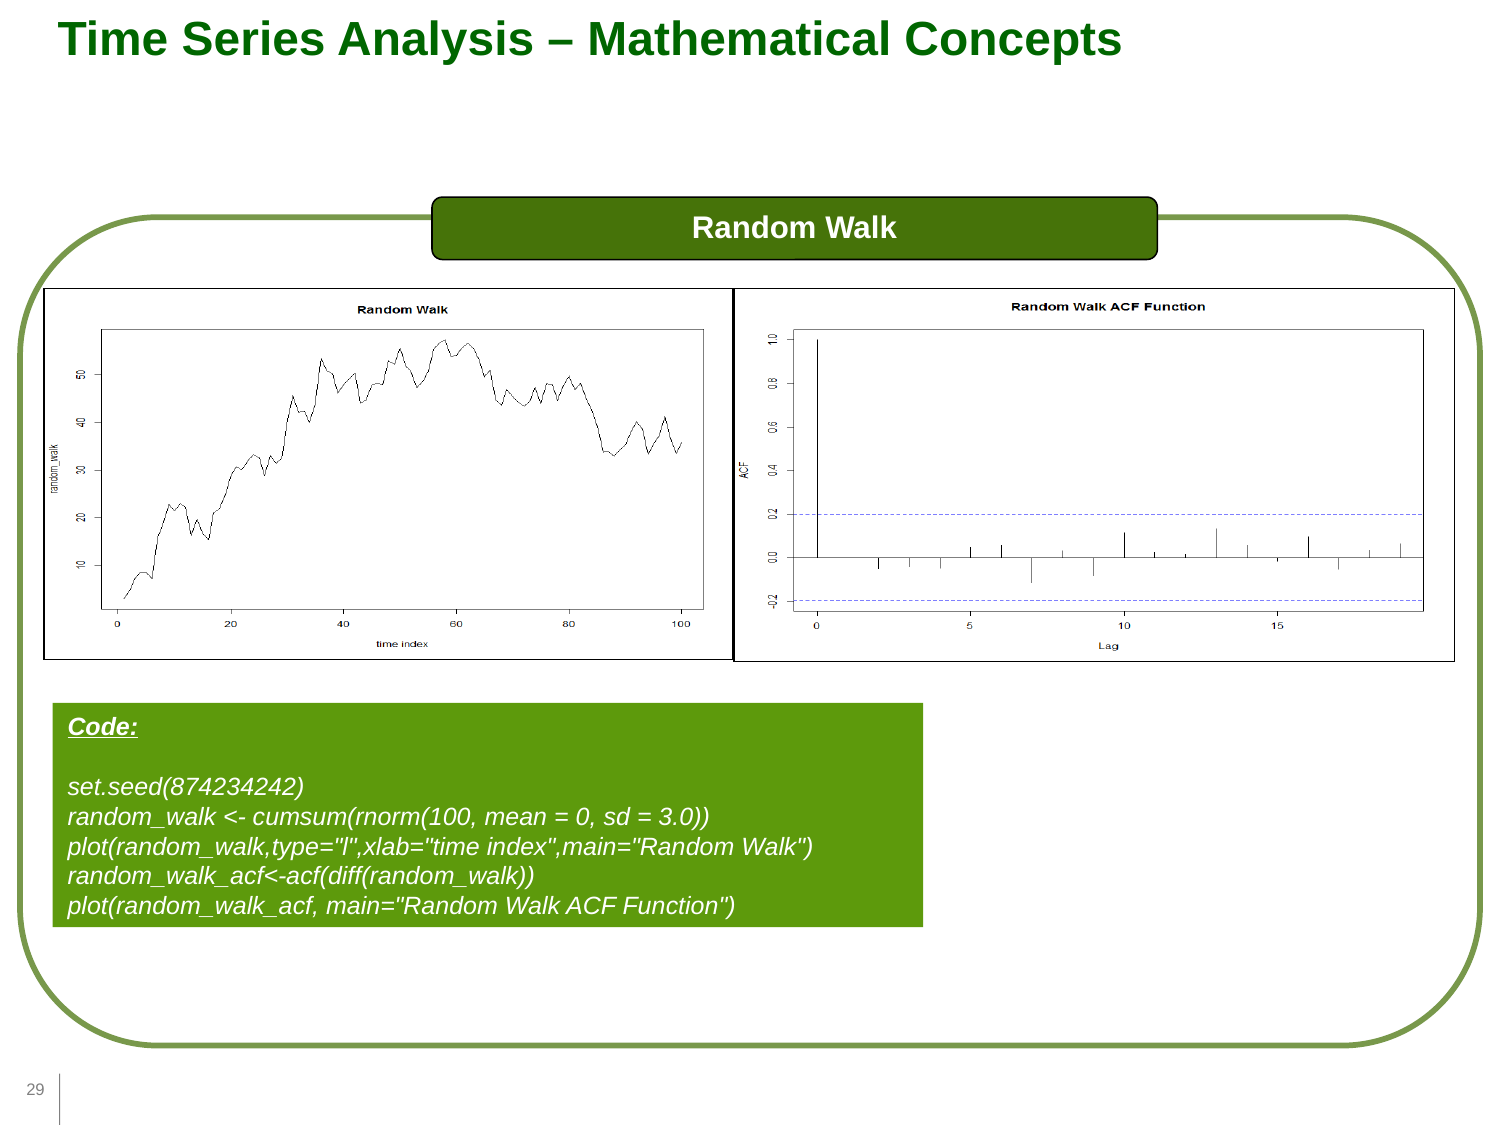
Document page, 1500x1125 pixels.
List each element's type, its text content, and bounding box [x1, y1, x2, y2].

picture [44, 288, 733, 660]
picture [734, 288, 1454, 661]
text_box Code: set.seed(874234242) random_walk <- cumsum(rnorm(100, mean = 0, sd = 3.0)) plot(random_walk,type="l",xlab="time index",main="Random Walk") random_walk_acf<-acf(diff(random_walk)) plot(random_walk_acf, main="Random Walk ACF Function") [52, 702, 924, 928]
text_box Random Walk [431, 197, 1158, 260]
title Time Series Analysis – Mathematical Concepts [42, 0, 1443, 163]
text_box [20, 217, 1480, 1046]
